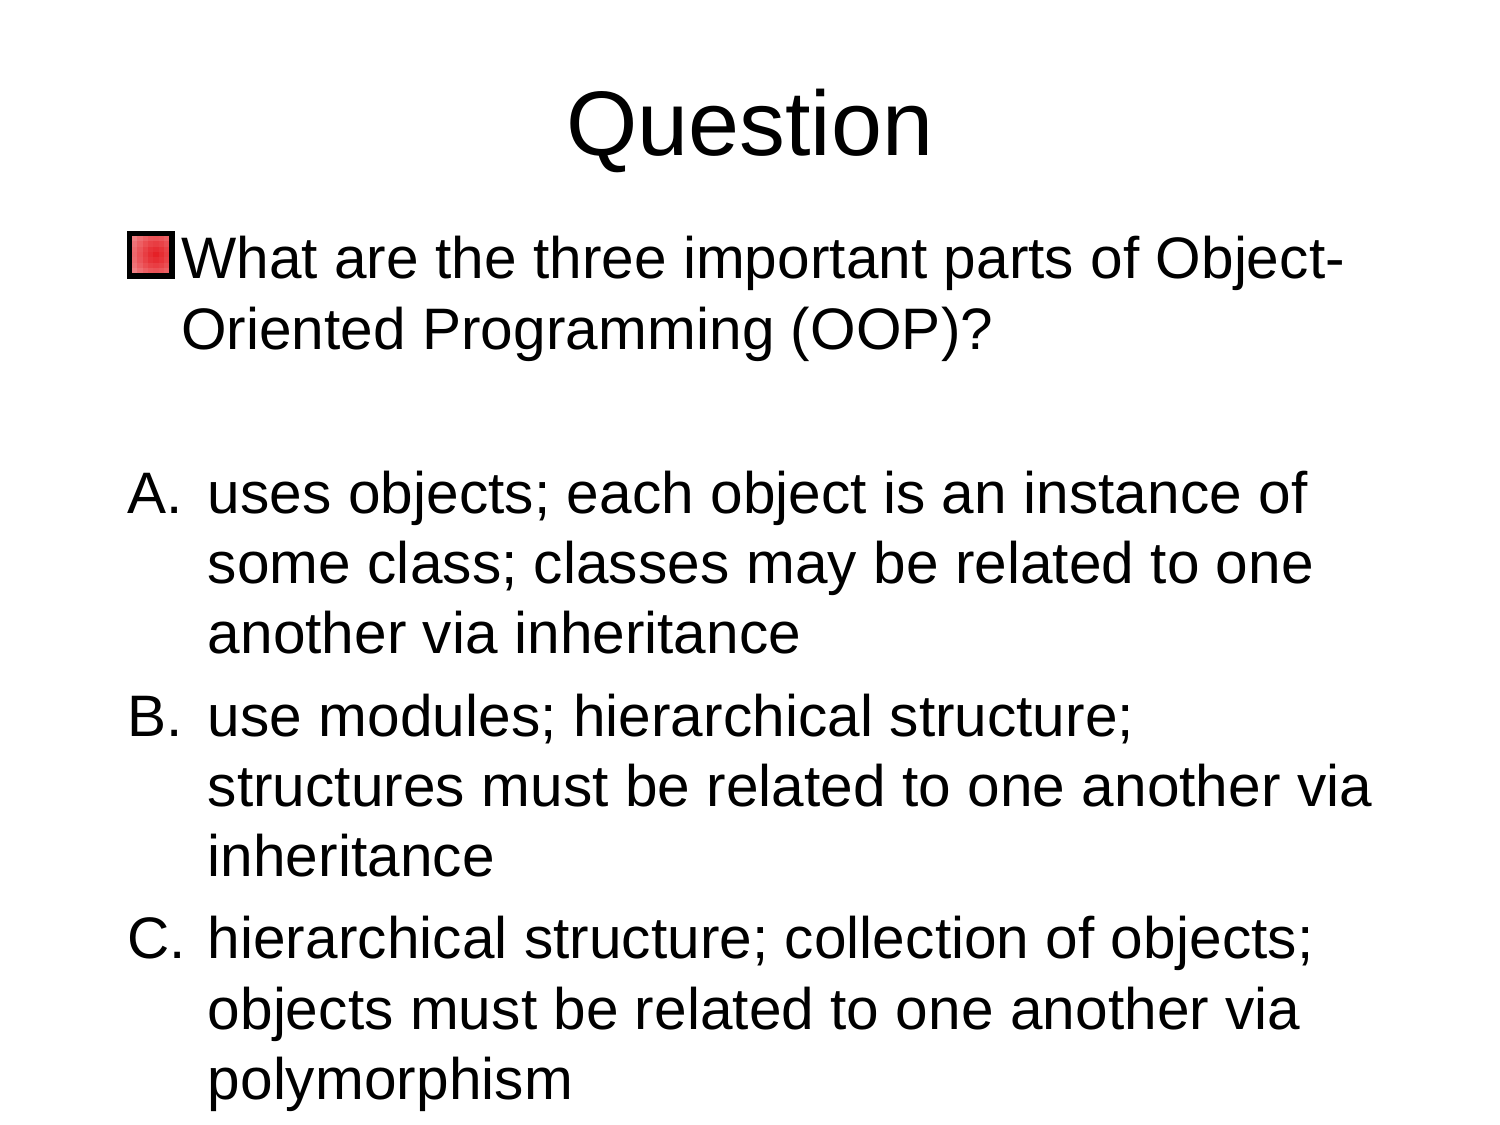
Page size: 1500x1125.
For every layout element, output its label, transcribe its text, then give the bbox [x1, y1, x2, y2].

list What are the three important parts of Object-Oriented Programming (OOP)? uses objects; each object is an instance of some class; classes may be related to one another via inheritance use modules; hierarchical structure; structures must be related to one another via inheritance hierarchical structure; collection of objects; objects must be related to one another via polymorphism [112, 212, 1425, 1125]
picture [127, 231, 175, 279]
title Question [112, 24, 1388, 212]
